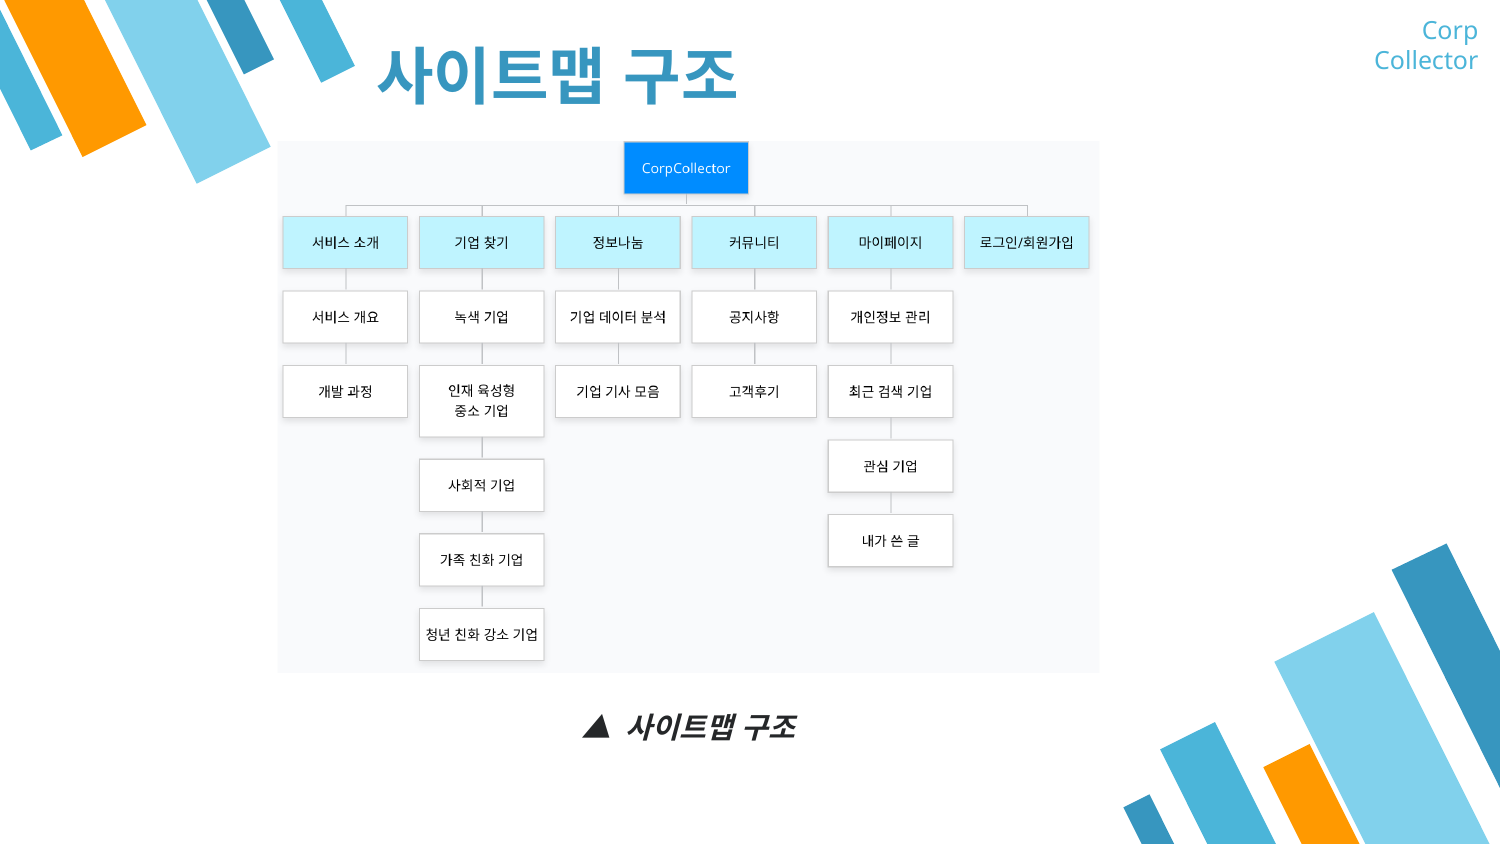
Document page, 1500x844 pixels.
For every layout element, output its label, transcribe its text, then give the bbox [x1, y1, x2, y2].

text_box ▲ 사이트맵 구조 [566, 702, 811, 752]
picture [277, 141, 1100, 674]
slide_number Corp Collector [1306, 0, 1494, 65]
title 사이트맵 구조 [361, 14, 1307, 127]
